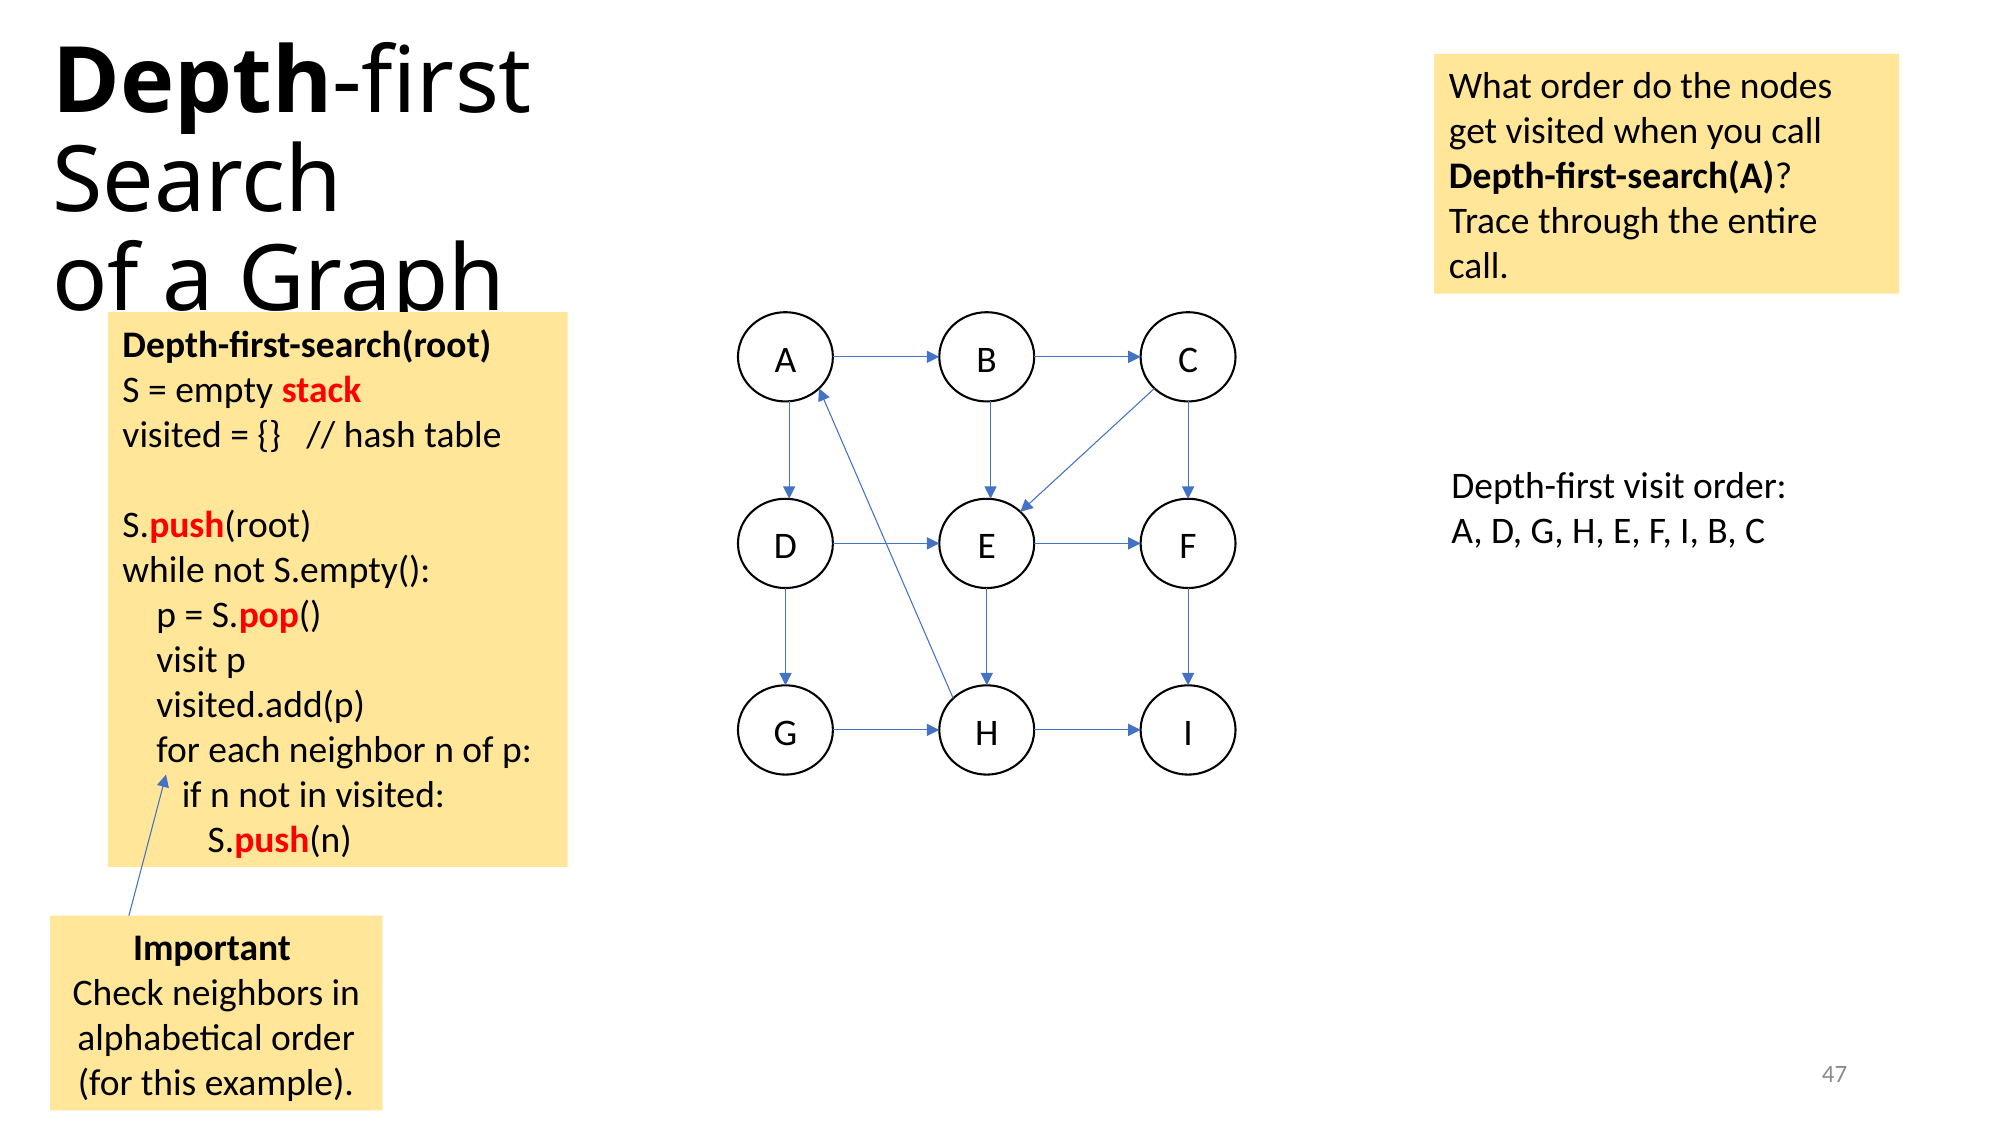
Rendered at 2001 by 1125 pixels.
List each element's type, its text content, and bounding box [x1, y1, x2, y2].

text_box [1020, 388, 1155, 512]
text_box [939, 312, 1035, 402]
text_box What order do the nodes get visited when you call Depth-first-search(A)? Trace through the entire call. [1434, 53, 1900, 294]
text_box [1140, 312, 1236, 402]
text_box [737, 312, 833, 402]
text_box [737, 498, 819, 588]
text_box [939, 685, 1035, 775]
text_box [819, 388, 954, 699]
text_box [737, 685, 833, 775]
text_box Depth-first-search(root) S = empty stack visited = {} // hash table S.push(root) while not S.empty(): p = S.pop() visit p visited.add(p) for each neighbor n of p: if n not in visited: S.push(n) [107, 312, 568, 867]
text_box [1140, 685, 1236, 775]
text_box Depth-first Search of a Graph [37, 26, 747, 244]
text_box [128, 774, 167, 916]
slide_number 47 [1412, 1042, 1863, 1103]
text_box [954, 498, 1035, 588]
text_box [1140, 498, 1236, 588]
text_box Important Check neighbors in alphabetical order (for this example). [50, 915, 383, 1111]
text_box Depth-first visit order: A, D, G, H, E, F, I, B, C [1436, 453, 1803, 559]
